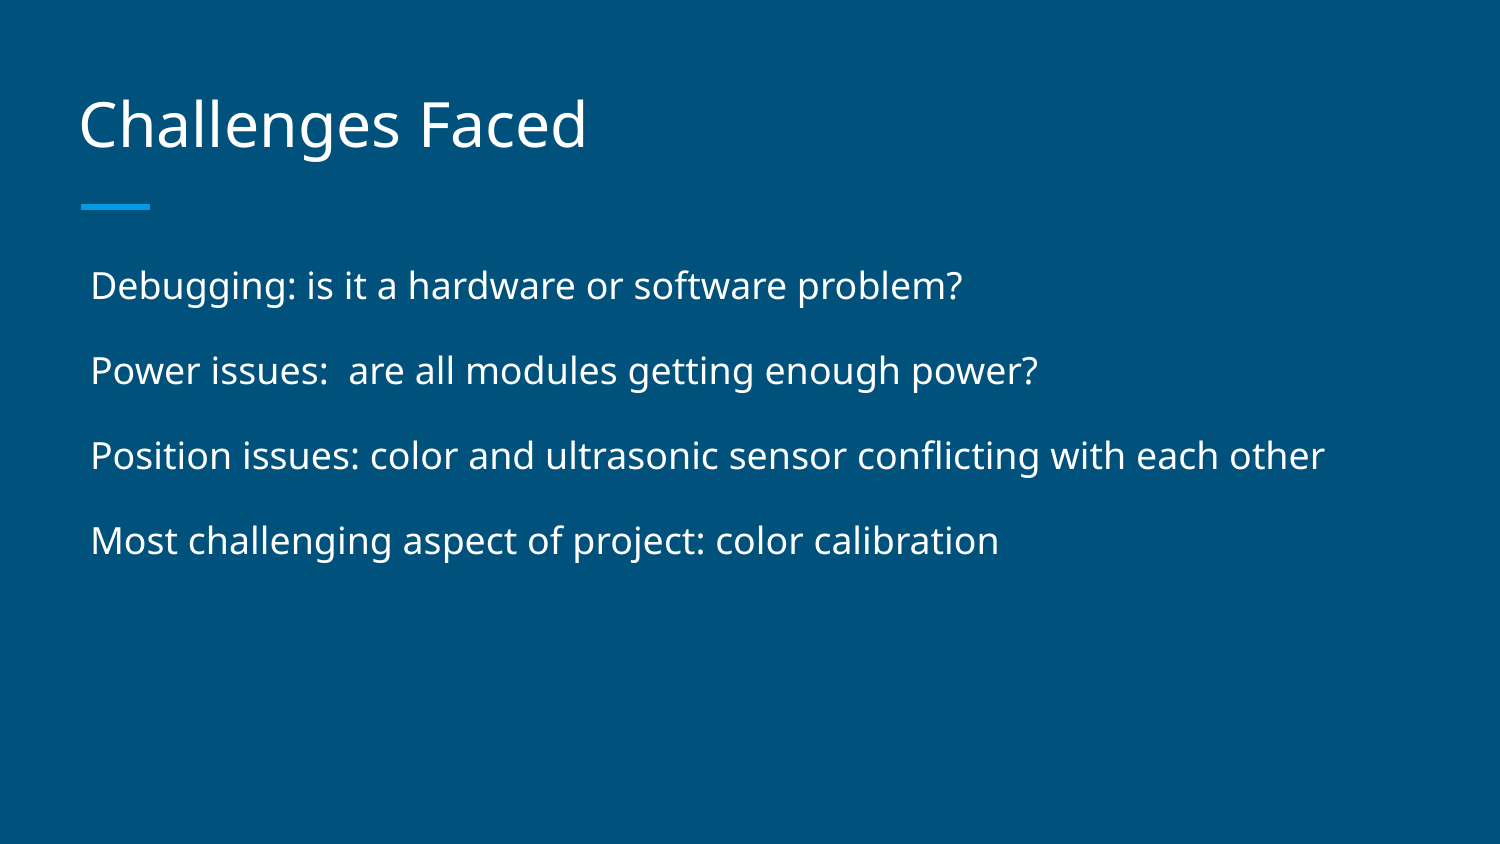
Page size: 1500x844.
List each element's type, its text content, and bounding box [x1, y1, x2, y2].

title Challenges Faced [63, 62, 1437, 176]
list Debugging: is it a hardware or software problem? Power issues: are all modules getting enough power? Position issues: color and ultrasonic sensor conflicting with each other Most challenging aspect of project: color calibration [74, 240, 1448, 746]
